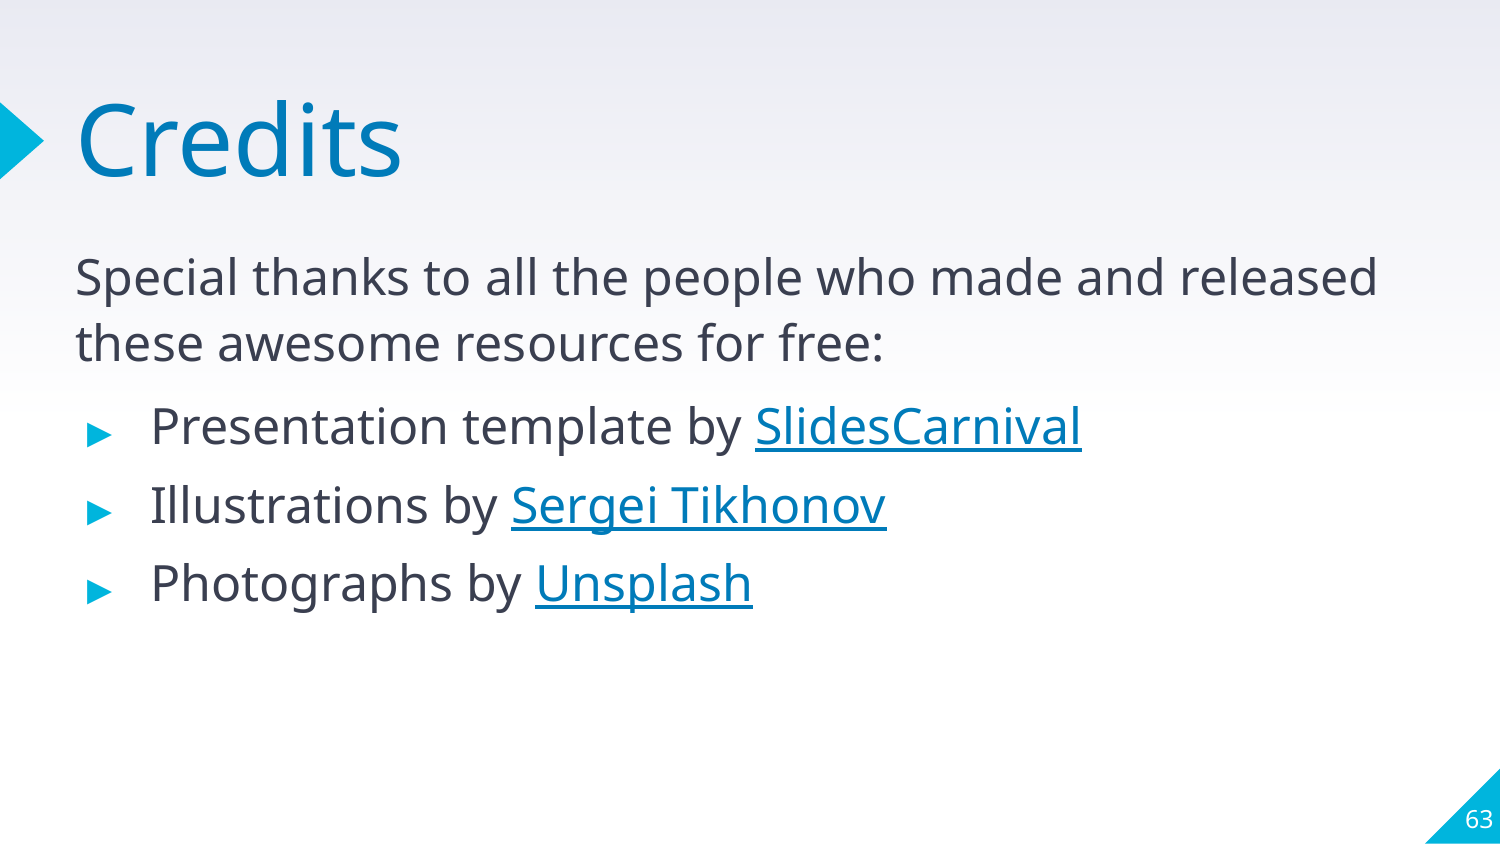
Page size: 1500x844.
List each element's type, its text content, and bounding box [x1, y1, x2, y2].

list Special thanks to all the people who made and released these awesome resources for free: Presentation template by SlidesCarnival Illustrations by Sergei Tikhonov Photographs by Unsplash [75, 239, 1419, 674]
slide_number 63 [1418, 760, 1494, 838]
title Credits [75, 99, 1001, 239]
